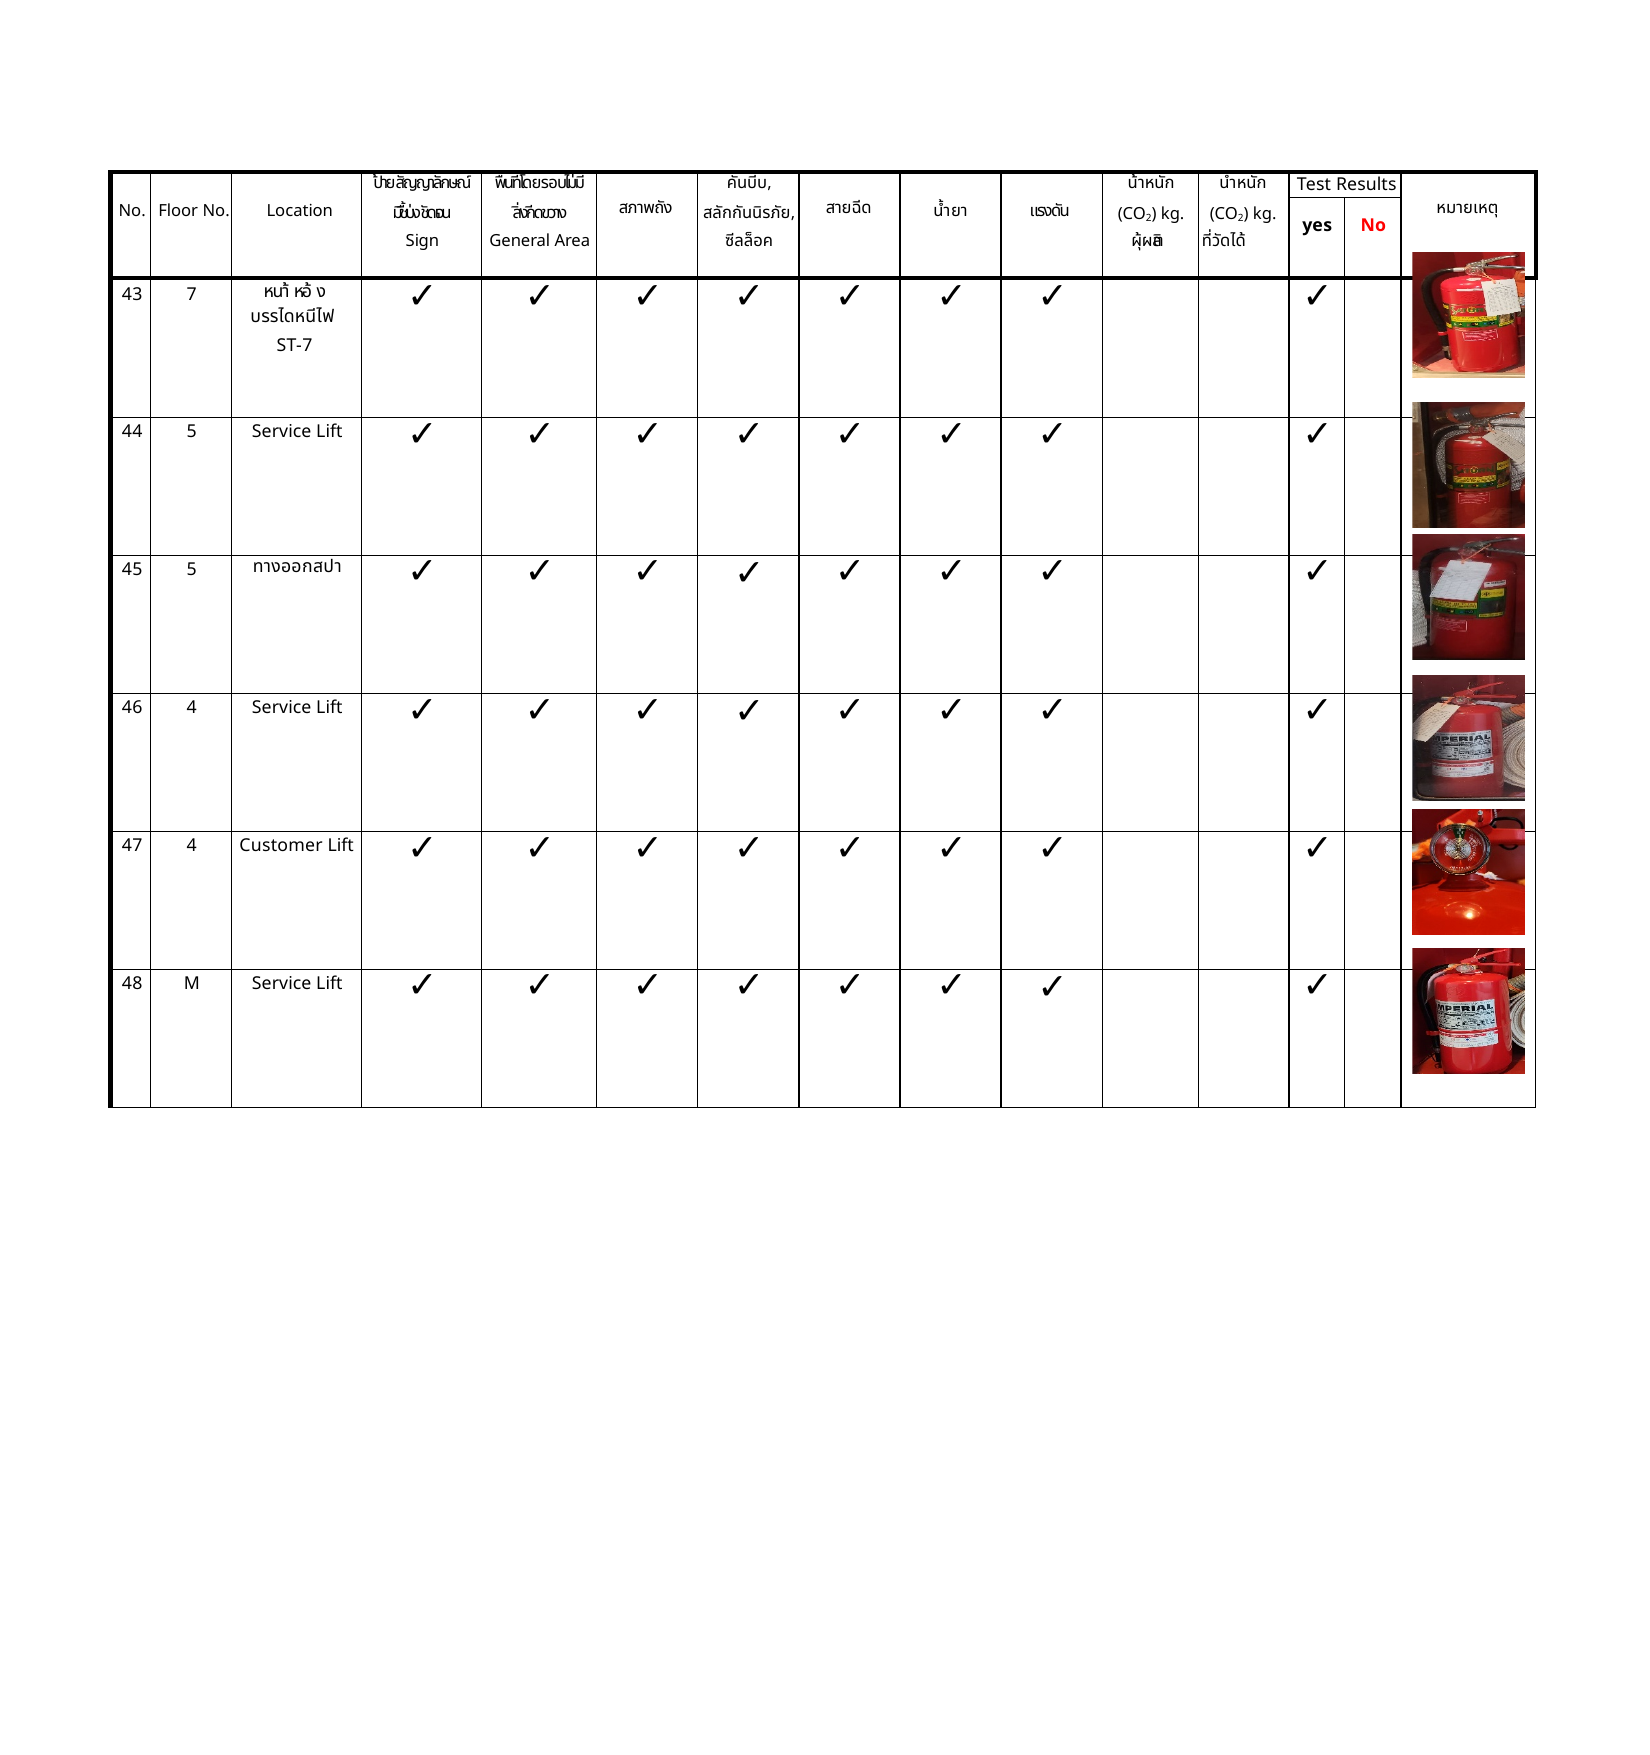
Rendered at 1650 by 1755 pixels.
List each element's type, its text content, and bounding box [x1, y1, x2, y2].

table_cell ✓ [800, 280, 899, 417]
table_cell Service Lift [232, 418, 361, 555]
table_cell ✓ [1002, 280, 1102, 417]
table_cell ✓ [1002, 832, 1102, 969]
table_cell ✓ [1290, 418, 1344, 555]
table_cell [1345, 970, 1400, 1107]
table_cell สิ่งกีดขวาง [482, 198, 596, 226]
table_cell ✓ [362, 694, 481, 831]
table_cell ✓ [597, 694, 697, 831]
table_cell ✓ [901, 694, 1000, 831]
table_cell 5 [151, 418, 231, 555]
table_cell ✓ [698, 418, 798, 555]
table_cell ✓ [800, 832, 899, 969]
table_cell [1199, 418, 1288, 555]
table_cell [1402, 832, 1535, 969]
table_cell ✓ [800, 694, 899, 831]
table_header Location [232, 174, 361, 276]
table_cell 44 [113, 418, 150, 555]
table_cell ✓ [362, 556, 481, 693]
table_header น้ำหนัก [1199, 174, 1288, 198]
table_cell [1199, 970, 1288, 1107]
table_cell [1345, 280, 1400, 417]
table_cell ✓ [362, 970, 481, 1107]
table_cell [1199, 832, 1288, 969]
table_cell หนา้ หอ้ ง บรรไดหนีไฟ ST-7 [232, 280, 361, 417]
table_cell Sign [362, 226, 481, 276]
table_cell ✓ [698, 556, 798, 693]
table_cell ✓ [597, 418, 697, 555]
table_header พื้นที่โด ย ร อ บไม่มี [482, 174, 596, 198]
picture [1412, 534, 1526, 660]
table_header No. [113, 174, 150, 276]
table_cell ✓ [698, 694, 798, 831]
table_cell General Area [482, 226, 596, 276]
table_cell [1402, 556, 1535, 693]
table_cell ✓ [1290, 832, 1344, 969]
table_cell [1402, 970, 1535, 1107]
table_cell 7 [151, 280, 231, 417]
table_header แรงดัน [1002, 174, 1102, 276]
table_cell ที่วัดได้ [1199, 226, 1288, 276]
table_cell ✓ [482, 556, 596, 693]
table_cell มีชี้บ่ง ชัด เจน [362, 198, 481, 226]
table_cell 46 [113, 694, 150, 831]
table_cell ✓ [1002, 970, 1102, 1107]
table_cell [1199, 556, 1288, 693]
table_cell 48 [113, 970, 150, 1107]
table_cell ✓ [1290, 694, 1344, 831]
table_header Test Results [1290, 174, 1400, 197]
table_cell Service Lift [232, 970, 361, 1107]
table_cell ✓ [482, 970, 596, 1107]
table_cell [1345, 418, 1400, 555]
table_cell No [1345, 198, 1400, 276]
table_cell ทางออกสปา [232, 556, 361, 693]
table_cell ✓ [1002, 418, 1102, 555]
picture [1412, 674, 1526, 801]
table_header น้าหนัก [1103, 174, 1198, 198]
table_cell [1199, 280, 1288, 417]
table_cell ✓ [1002, 694, 1102, 831]
picture [1412, 251, 1526, 378]
table_cell ซีลล็อค [698, 226, 798, 276]
table_cell ✓ [901, 418, 1000, 555]
table_cell [1402, 280, 1535, 417]
table_cell Service Lift [232, 694, 361, 831]
table_cell ✓ [597, 970, 697, 1107]
table_cell ✓ [482, 418, 596, 555]
table_cell ✓ [901, 832, 1000, 969]
table_cell [1526, 694, 1535, 831]
table_cell ✓ [362, 832, 481, 969]
table_cell ✓ [800, 418, 899, 555]
table_cell (CO2) kg. [1103, 198, 1198, 226]
table_cell ✓ [482, 280, 596, 417]
table_cell [1103, 694, 1198, 831]
table_header หมายเหตุ [1402, 174, 1534, 276]
table_cell [1402, 418, 1409, 555]
picture [1412, 401, 1526, 528]
table_header Floor No. [151, 174, 231, 276]
table_cell 5 [151, 556, 231, 693]
table_cell ผุ้ผลิต [1103, 226, 1198, 276]
table_cell [1402, 694, 1410, 831]
table_cell (CO2) kg. [1199, 198, 1288, 226]
table_cell ✓ [698, 280, 798, 417]
table_cell [1345, 556, 1400, 693]
table_cell [1103, 556, 1198, 693]
table_cell [1527, 418, 1535, 555]
table_cell ✓ [901, 556, 1000, 693]
table_cell yes [1290, 198, 1344, 276]
table_cell ✓ [597, 556, 697, 693]
table_cell 45 [113, 556, 150, 693]
table_cell ✓ [482, 694, 596, 831]
table_cell ✓ [800, 970, 899, 1107]
table_cell ✓ [1002, 556, 1102, 693]
table_cell [1103, 280, 1198, 417]
picture [1412, 808, 1526, 935]
table_cell ✓ [1290, 970, 1344, 1107]
table_cell ✓ [698, 970, 798, 1107]
table_header สายฉีด [800, 174, 899, 276]
table_cell [1345, 694, 1400, 831]
table_cell ✓ [597, 280, 697, 417]
table_header สภาพถัง [597, 174, 697, 276]
table_cell [1103, 418, 1198, 555]
table_cell 4 [151, 694, 231, 831]
table_header ป้ายสัญญาลักษณ์ [362, 174, 481, 198]
table_header น้ำยา [901, 174, 1000, 276]
table_cell [1199, 694, 1288, 831]
table_cell ✓ [362, 280, 481, 417]
table_cell [1103, 832, 1198, 969]
table_cell [1345, 832, 1400, 969]
table_cell ✓ [1290, 556, 1344, 693]
table_cell M [151, 970, 231, 1107]
table_cell Customer Lift [232, 832, 361, 969]
table_cell 4 [151, 832, 231, 969]
table_cell สลักกันนิรภัย, [698, 198, 798, 226]
table_cell 47 [113, 832, 150, 969]
table_cell ✓ [597, 832, 697, 969]
table_cell ✓ [800, 556, 899, 693]
table_cell ✓ [362, 418, 481, 555]
table_cell 43 [113, 280, 150, 417]
table_cell ✓ [901, 970, 1000, 1107]
picture [1412, 948, 1526, 1074]
table_header คันบีบ, [698, 174, 798, 198]
table_cell ✓ [482, 832, 596, 969]
table_cell ✓ [1290, 280, 1344, 417]
table_cell ✓ [698, 832, 798, 969]
table_cell [1103, 970, 1198, 1107]
table_cell ✓ [901, 280, 1000, 417]
